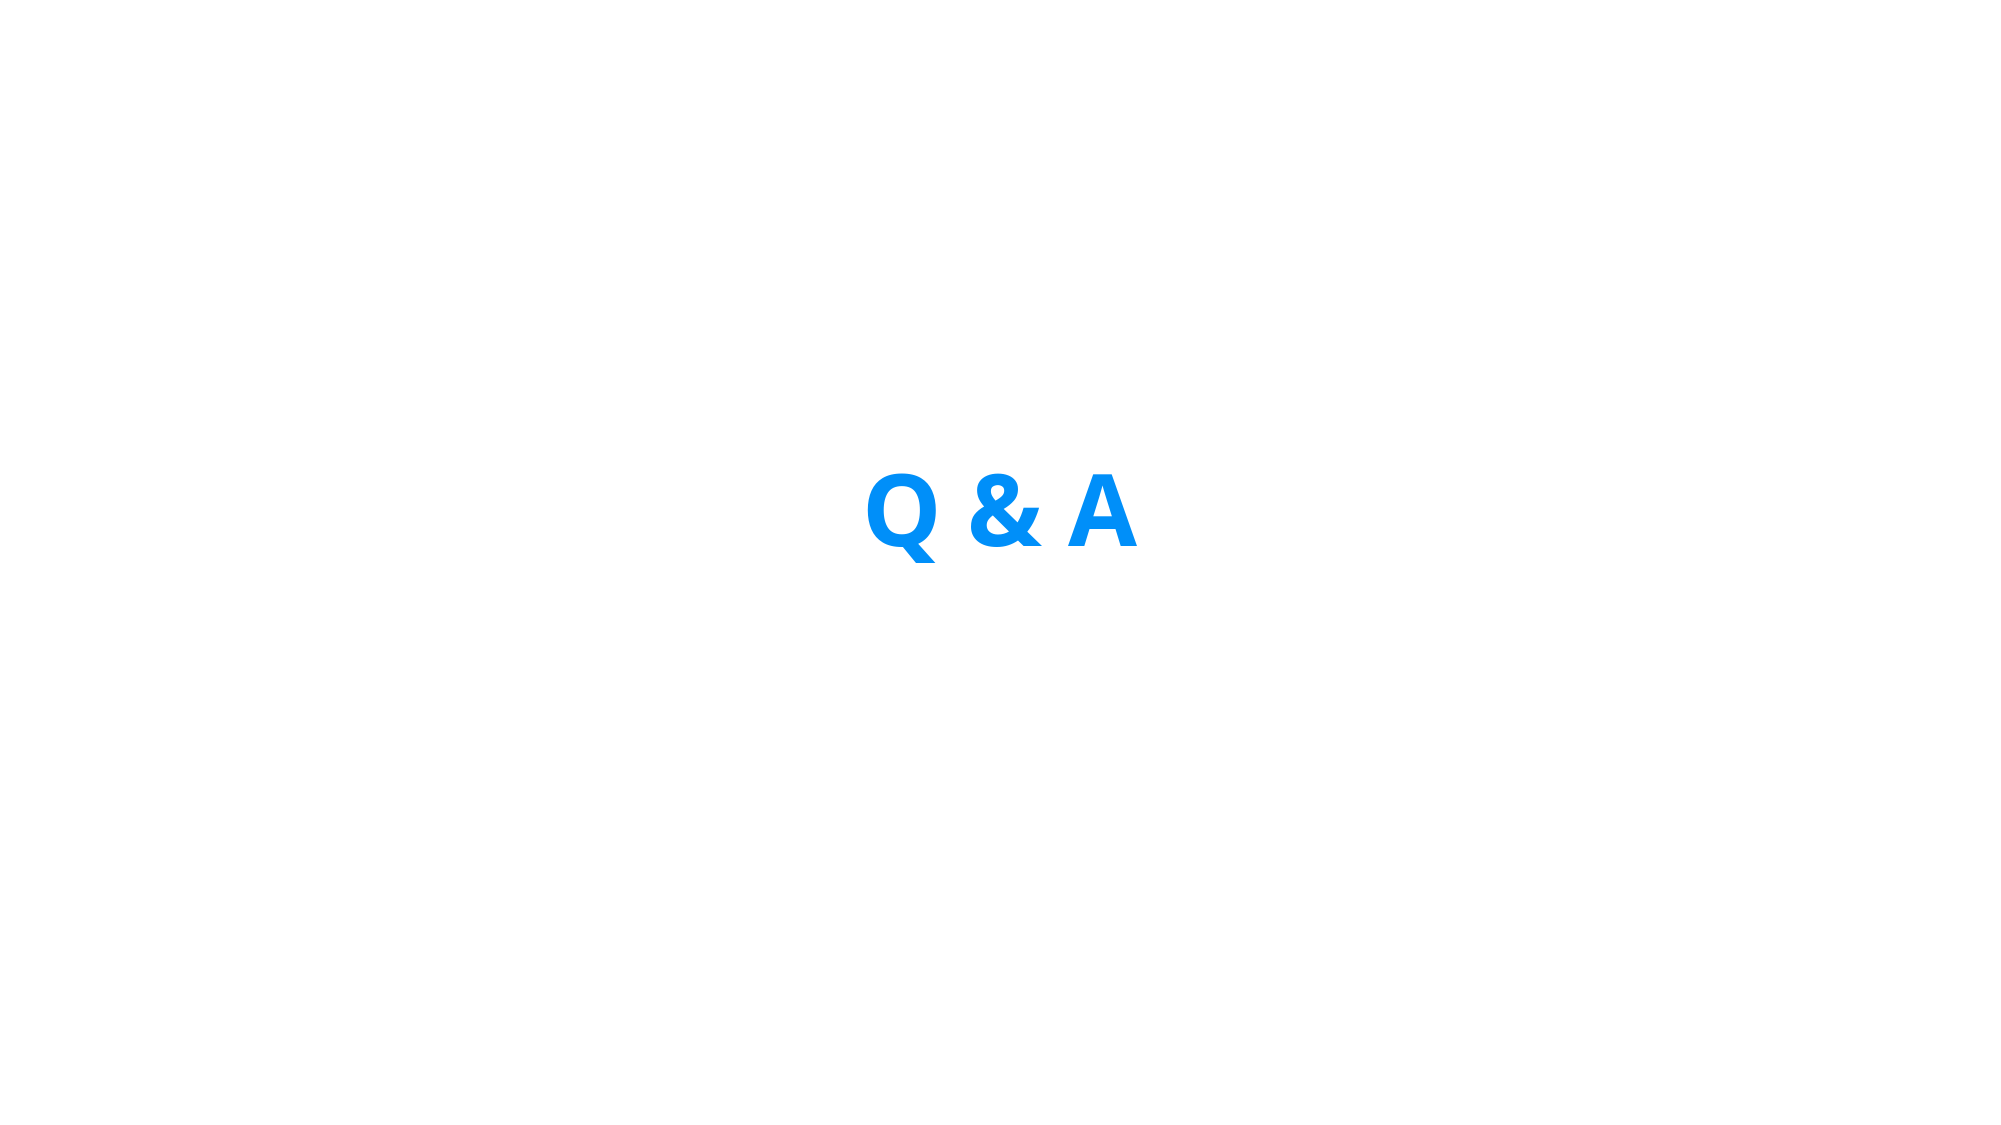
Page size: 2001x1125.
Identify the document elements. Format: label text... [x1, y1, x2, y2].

title Q & A [249, 292, 1750, 684]
